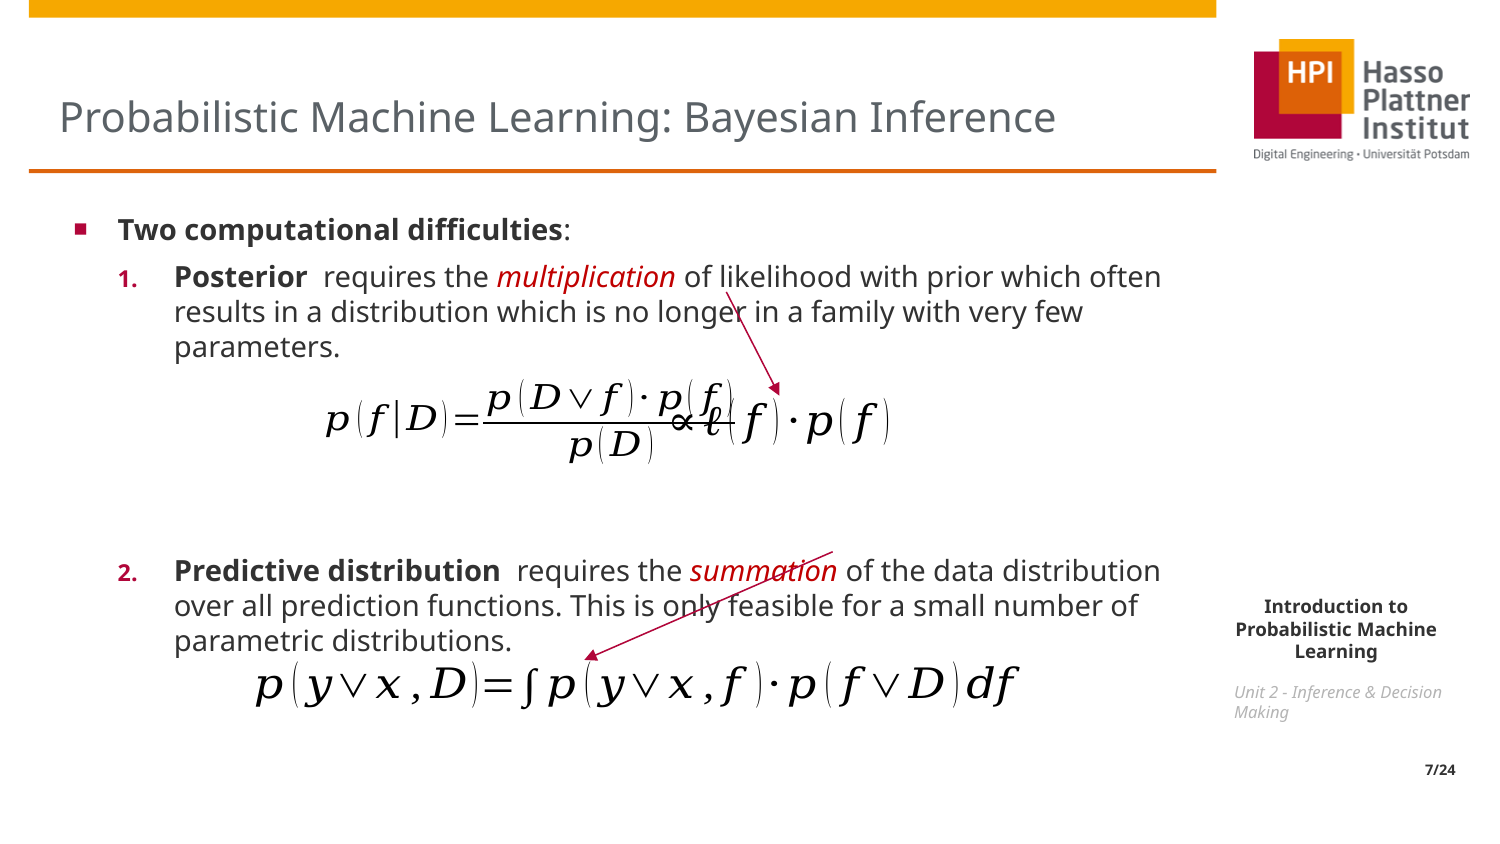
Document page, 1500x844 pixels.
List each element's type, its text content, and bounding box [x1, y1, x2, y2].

picture [1254, 39, 1470, 161]
title Probabilistic Machine Learning: Bayesian Inference [58, 17, 1187, 170]
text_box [726, 291, 780, 396]
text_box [584, 551, 833, 661]
